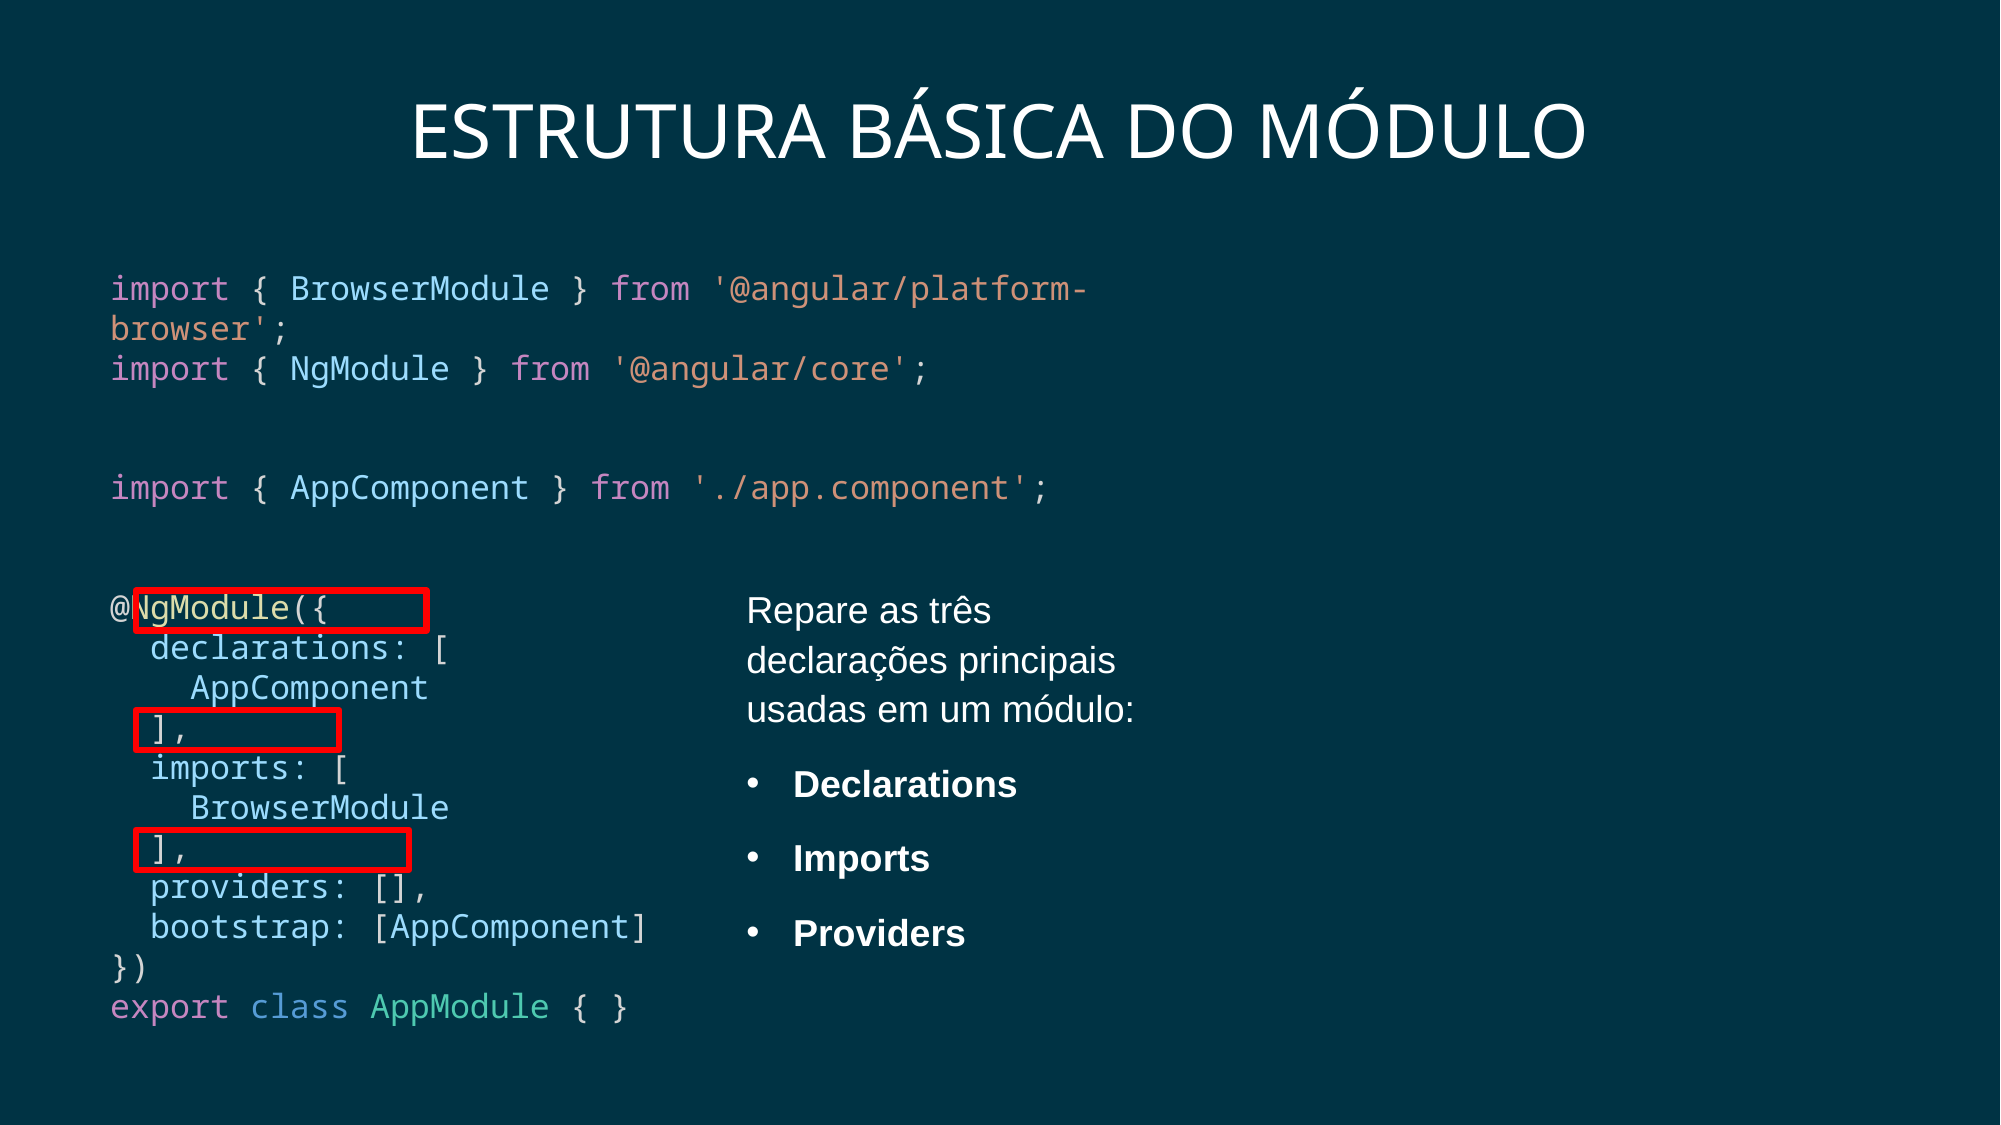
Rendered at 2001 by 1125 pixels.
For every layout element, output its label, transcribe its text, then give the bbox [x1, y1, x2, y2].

text_box [134, 828, 411, 872]
title Estrutura básica do módulo [58, 90, 1941, 181]
text_box [134, 589, 429, 633]
list Repare as três declarações principais usadas em um módulo: Declarations Imports Providers [731, 574, 1170, 979]
text_box [134, 708, 341, 752]
text_box import { BrowserModule } from '@angular/platform-browser'; import { NgModule } from '@angular/core'; import { AppComponent } from './app.component'; @NgModule({ declarations: [ AppComponent ], imports: [ BrowserModule ], providers: [], bootstrap: [AppComponent] }) export class AppModule { } [95, 259, 1188, 1033]
